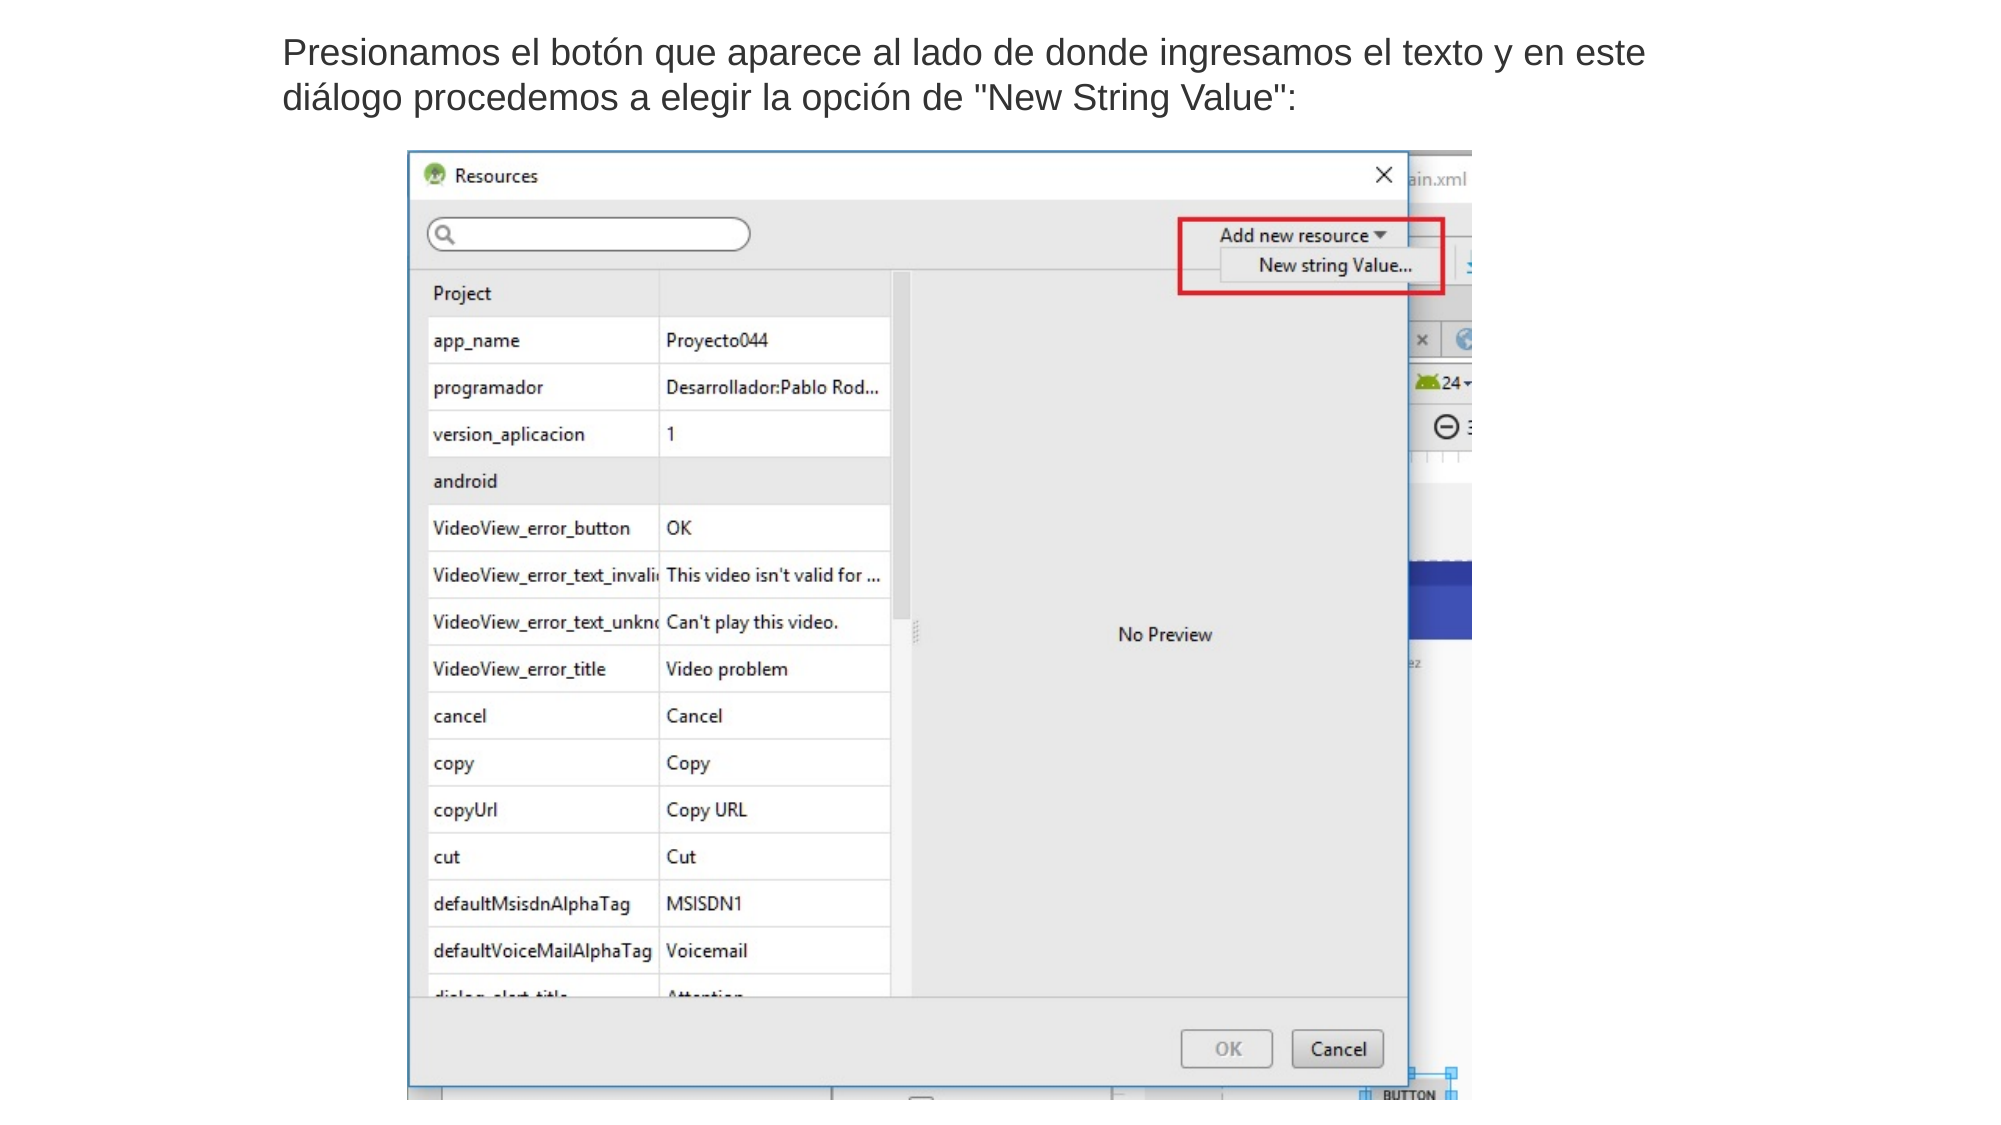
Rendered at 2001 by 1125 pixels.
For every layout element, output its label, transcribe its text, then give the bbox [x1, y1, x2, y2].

text_box Presionamos el botón que aparece al lado de donde ingresamos el texto y en este diálogo procedemos a elegir la opción de "New String Value": [267, 20, 1771, 126]
picture [407, 150, 1472, 1100]
